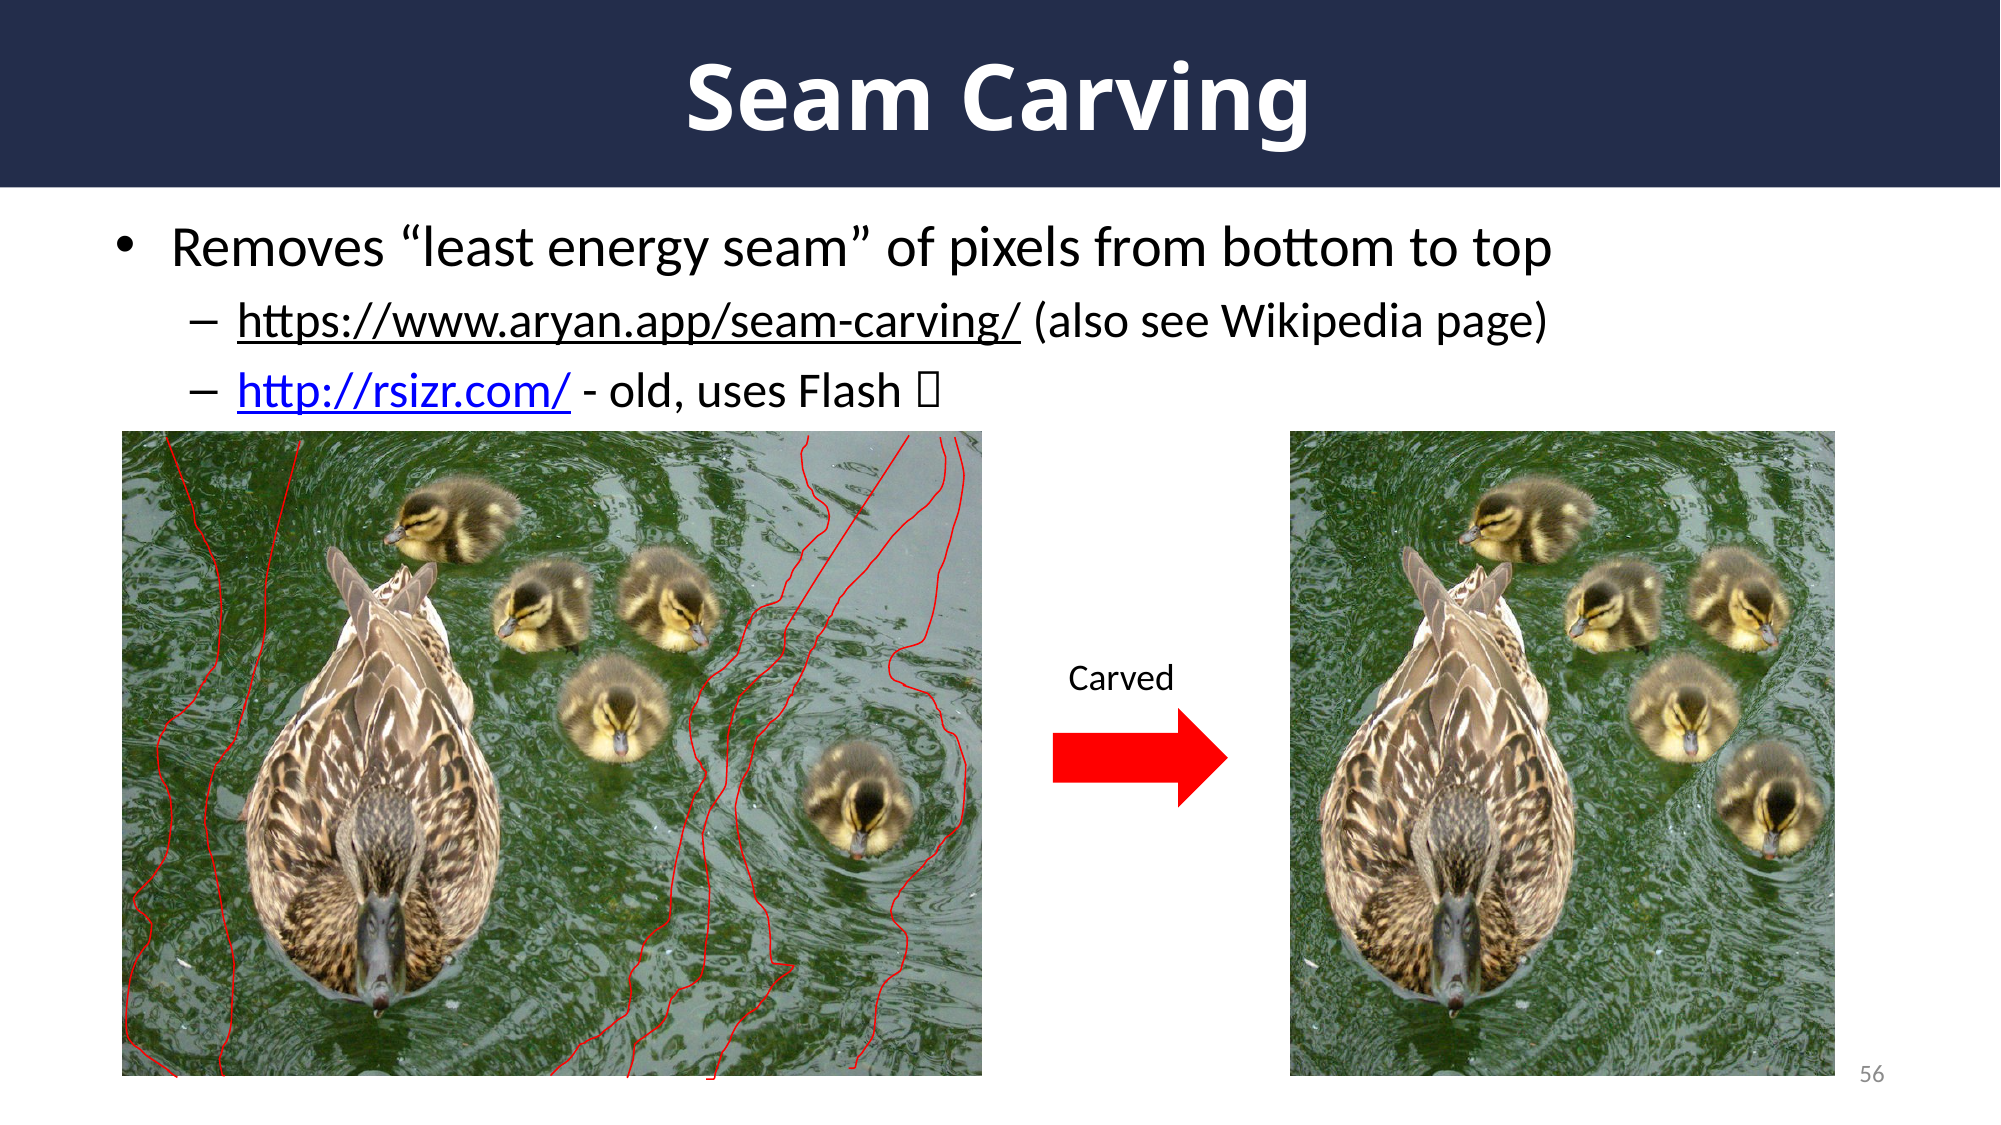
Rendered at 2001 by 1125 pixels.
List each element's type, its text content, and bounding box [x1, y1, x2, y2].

text_box [1050, 706, 1231, 810]
picture [122, 431, 982, 1076]
slide_number 56 [1433, 1042, 1900, 1103]
picture [1289, 431, 1836, 1076]
list Removes “least energy seam” of pixels from bottom to top https://www.aryan.app/seam-carving/ (also see Wikipedia page) http://rsizr.com/ - old, uses Flash  [99, 200, 1900, 968]
title Seam Carving [99, 24, 1900, 163]
text_box Carved [1053, 645, 1190, 706]
